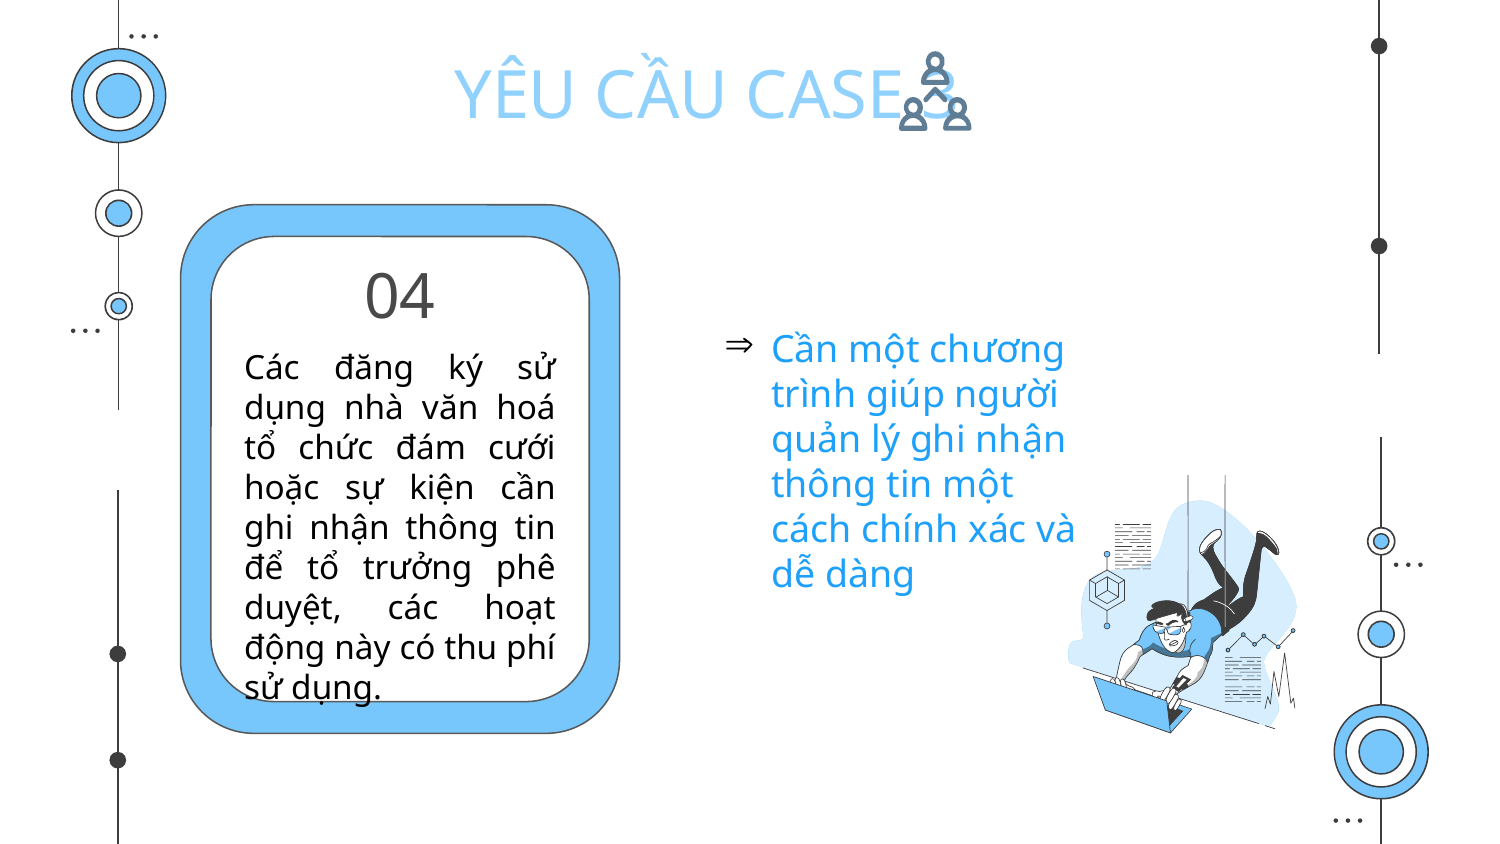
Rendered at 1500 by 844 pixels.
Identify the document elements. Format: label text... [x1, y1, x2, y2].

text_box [1066, 474, 1300, 734]
title YÊU CẦU CASE 3 [372, 36, 1043, 131]
subtitle Các đăng ký sử dụng nhà văn hoá tổ chức đám cưới hoặc sự kiện cần ghi nhận thông tin để tổ trưởng phê duyệt, các hoạt động này có thu phí sử dụng. [229, 331, 572, 556]
text_box Cần một chương trình giúp người quản lý ghi nhận thông tin một cách chính xác và dễ dàng [709, 310, 1105, 574]
title 04 [340, 256, 460, 332]
text_box [180, 204, 620, 734]
text_box [210, 236, 590, 702]
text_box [898, 50, 972, 132]
